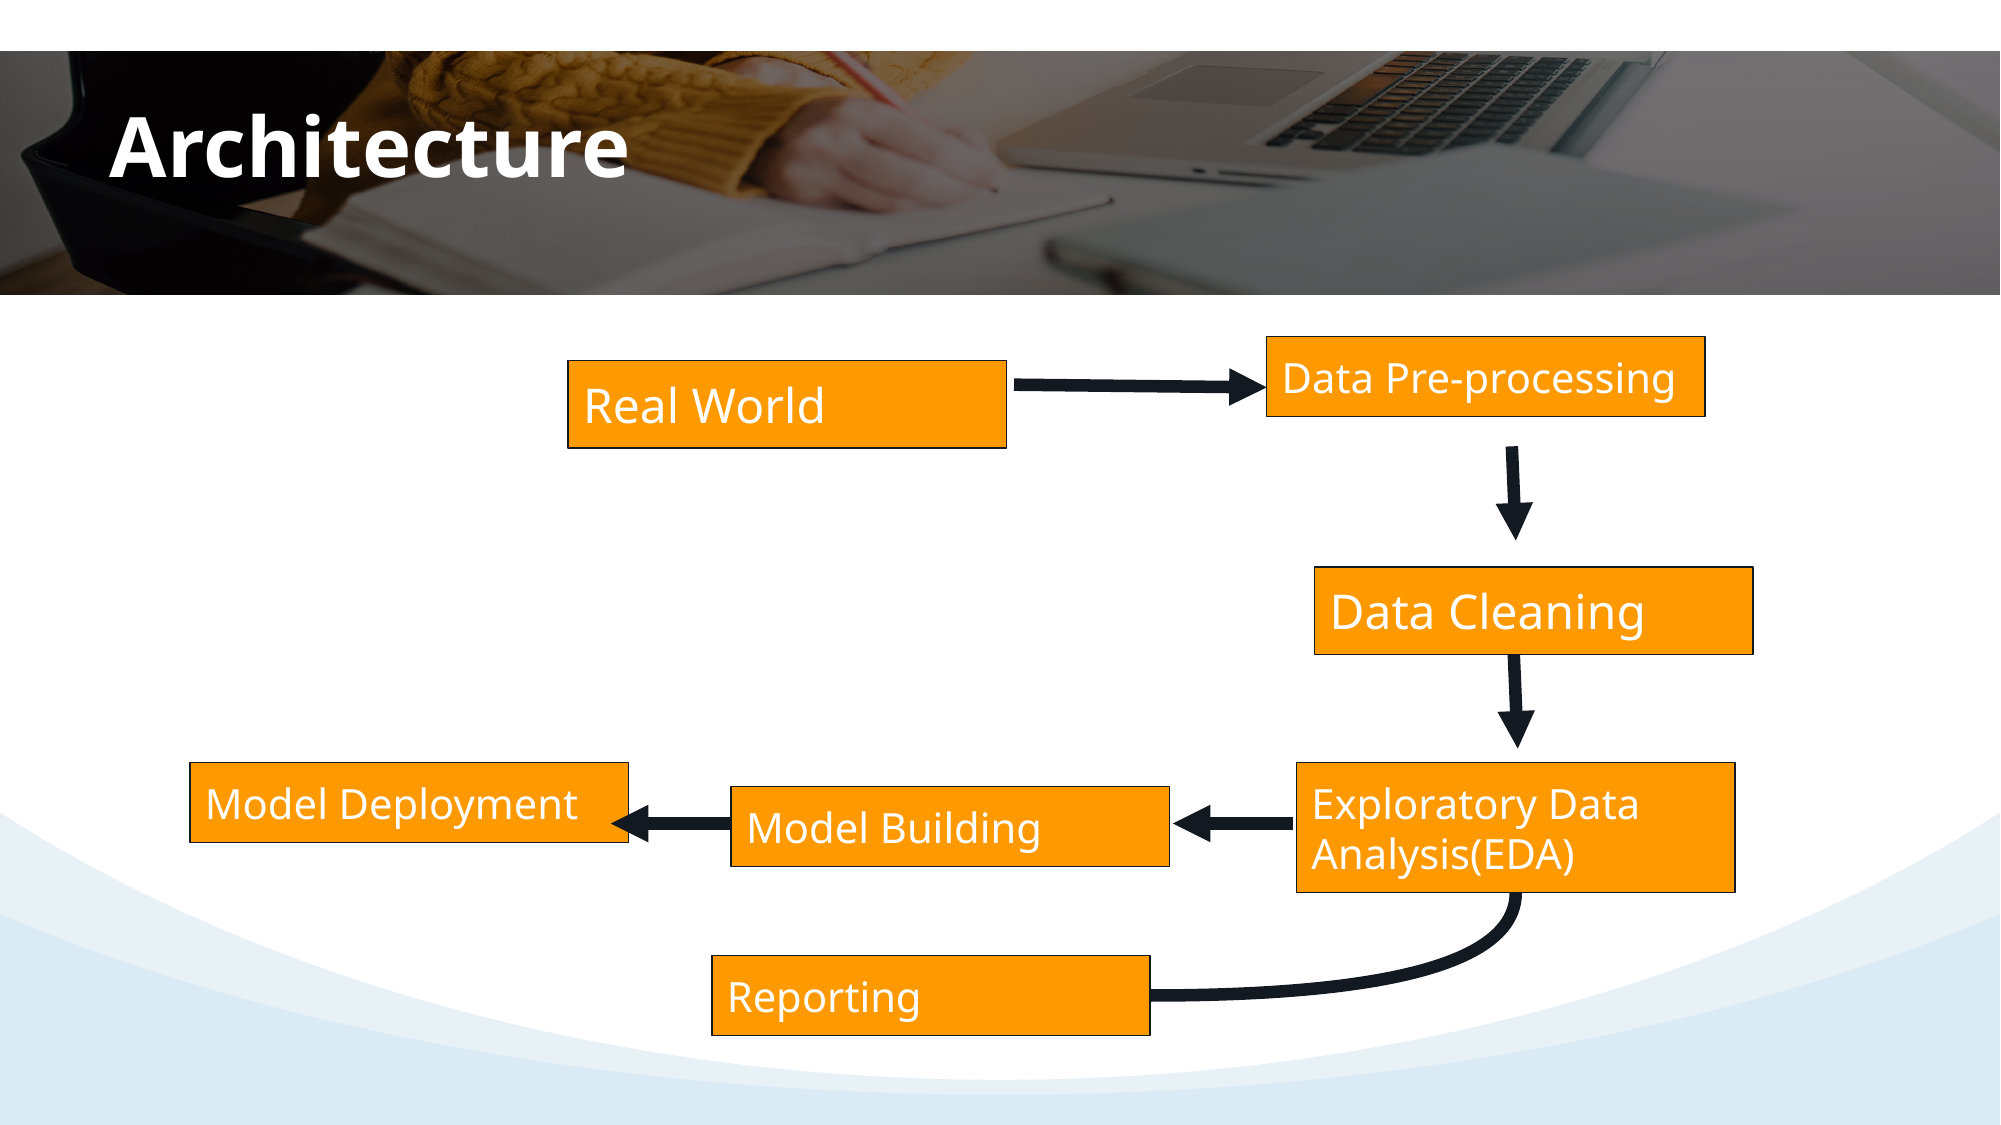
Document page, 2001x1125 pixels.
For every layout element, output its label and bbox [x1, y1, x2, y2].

text_box [0, 812, 2000, 1125]
picture [0, 51, 2000, 295]
text_box [189, 336, 1754, 812]
